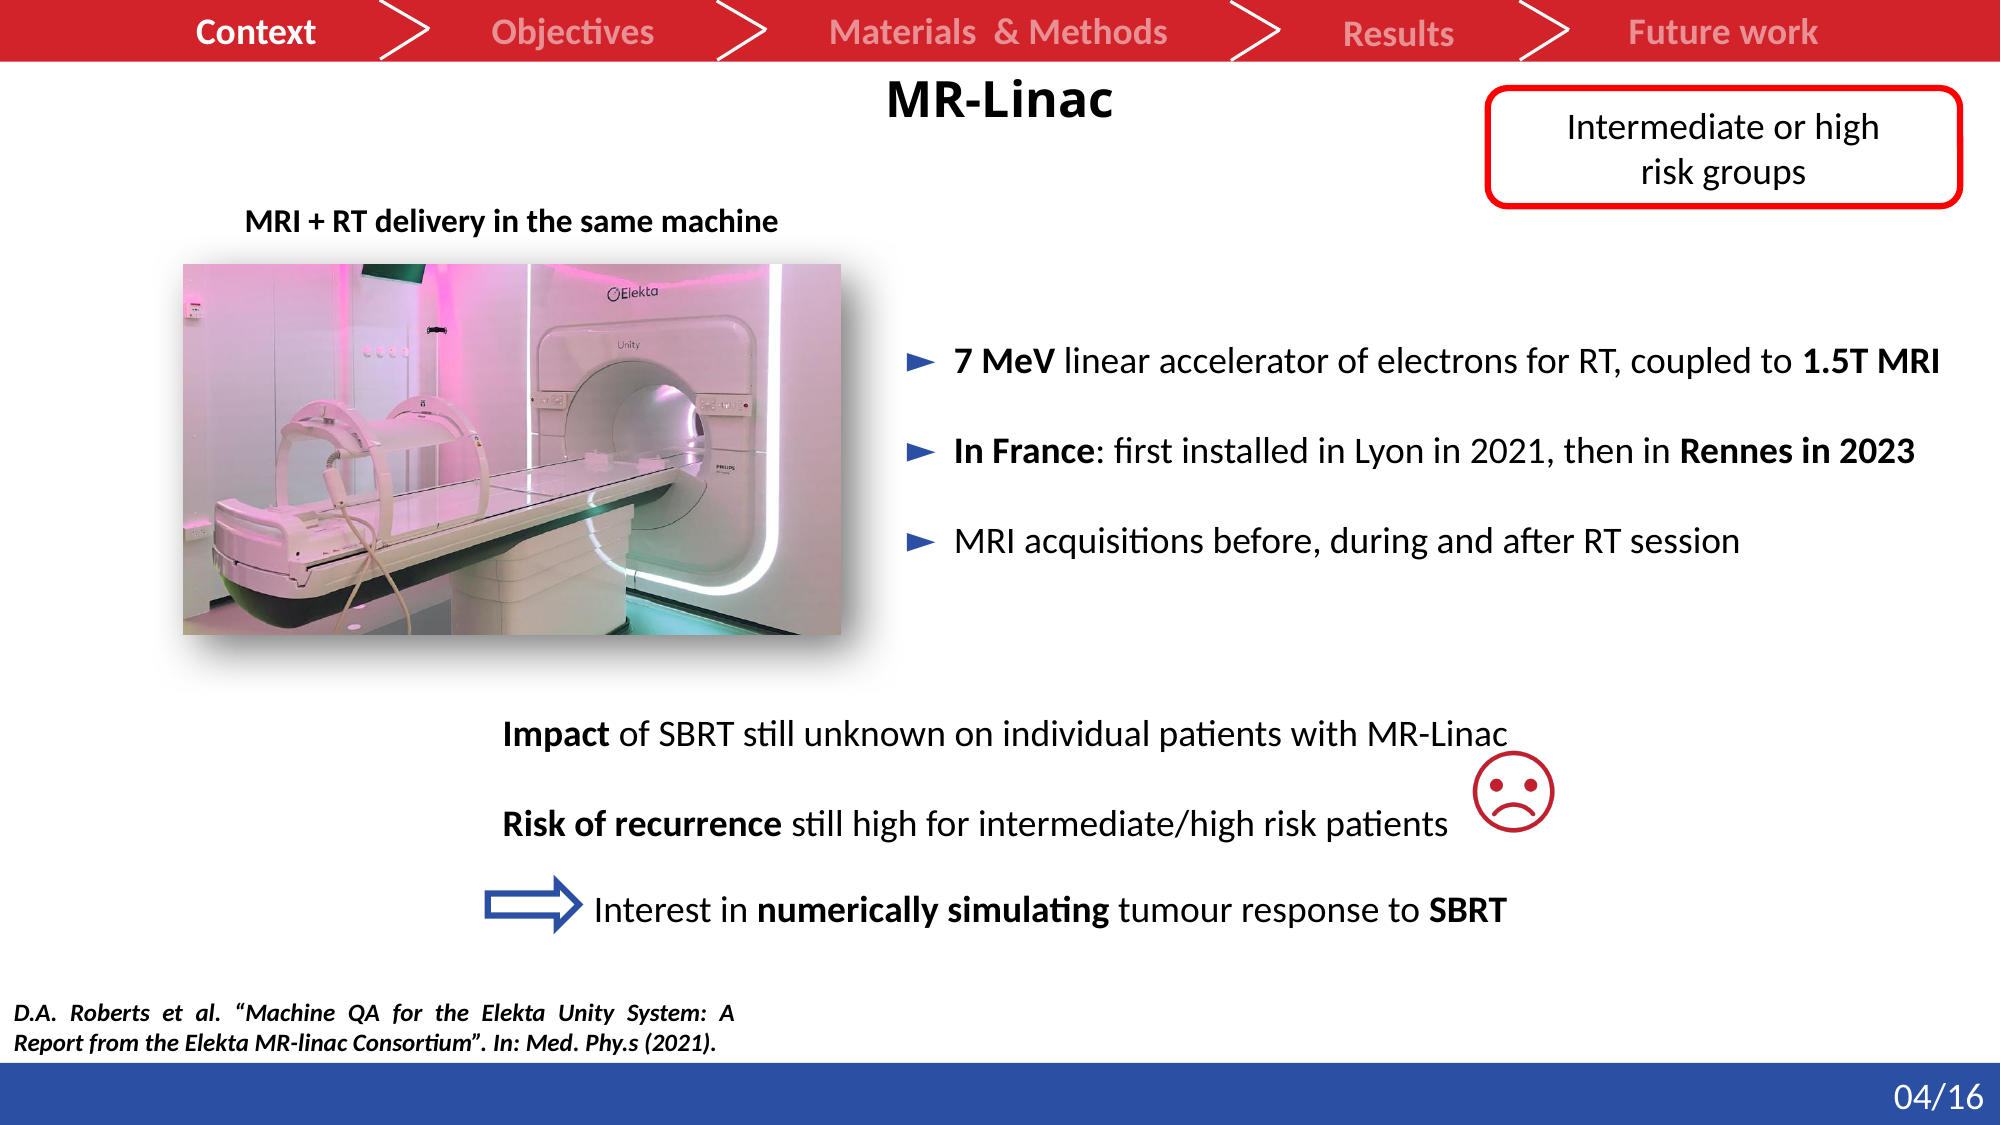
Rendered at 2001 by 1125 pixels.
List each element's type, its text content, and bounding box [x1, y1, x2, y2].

text_box Materials & Methods [811, 0, 1186, 60]
text_box [486, 879, 579, 930]
text_box Objectives [473, 0, 673, 60]
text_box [1230, 1, 1281, 61]
text_box [0, 1062, 2000, 1125]
text_box Intermediate or high risk groups [1530, 94, 1917, 199]
text_box MR-Linac [826, 60, 1174, 136]
text_box Context [178, 0, 335, 60]
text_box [716, 0, 767, 61]
picture [183, 264, 841, 635]
text_box Interest in numerically simulating tumour response to SBRT [579, 877, 1531, 937]
text_box 04/16 [1878, 1064, 2000, 1125]
text_box D.A. Roberts et al. “Machine QA for the Elekta Unity System: A Report from the Elekta MR-linac Consortium”. In: Med. Phy.s (2021). [0, 988, 752, 1062]
text_box [1174, 0, 2000, 63]
picture [1462, 740, 1565, 843]
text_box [379, 0, 430, 60]
text_box 7 MeV linear accelerator of electrons for RT, coupled to 1.5T MRI In France: first installed in Lyon in 2021, then in Rennes in 2023 MRI acquisitions before, during and after RT session [892, 328, 1972, 569]
text_box Impact of SBRT still unknown on individual patients with MR-Linac Risk of recurrence still high for intermediate/high risk patients [487, 701, 1544, 851]
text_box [1519, 0, 1570, 61]
text_box MRI + RT delivery in the same machine [222, 192, 802, 247]
text_box Results [1322, 1, 1476, 62]
text_box [0, 0, 826, 63]
text_box Future work [1613, 0, 1834, 60]
text_box [1486, 87, 1962, 208]
